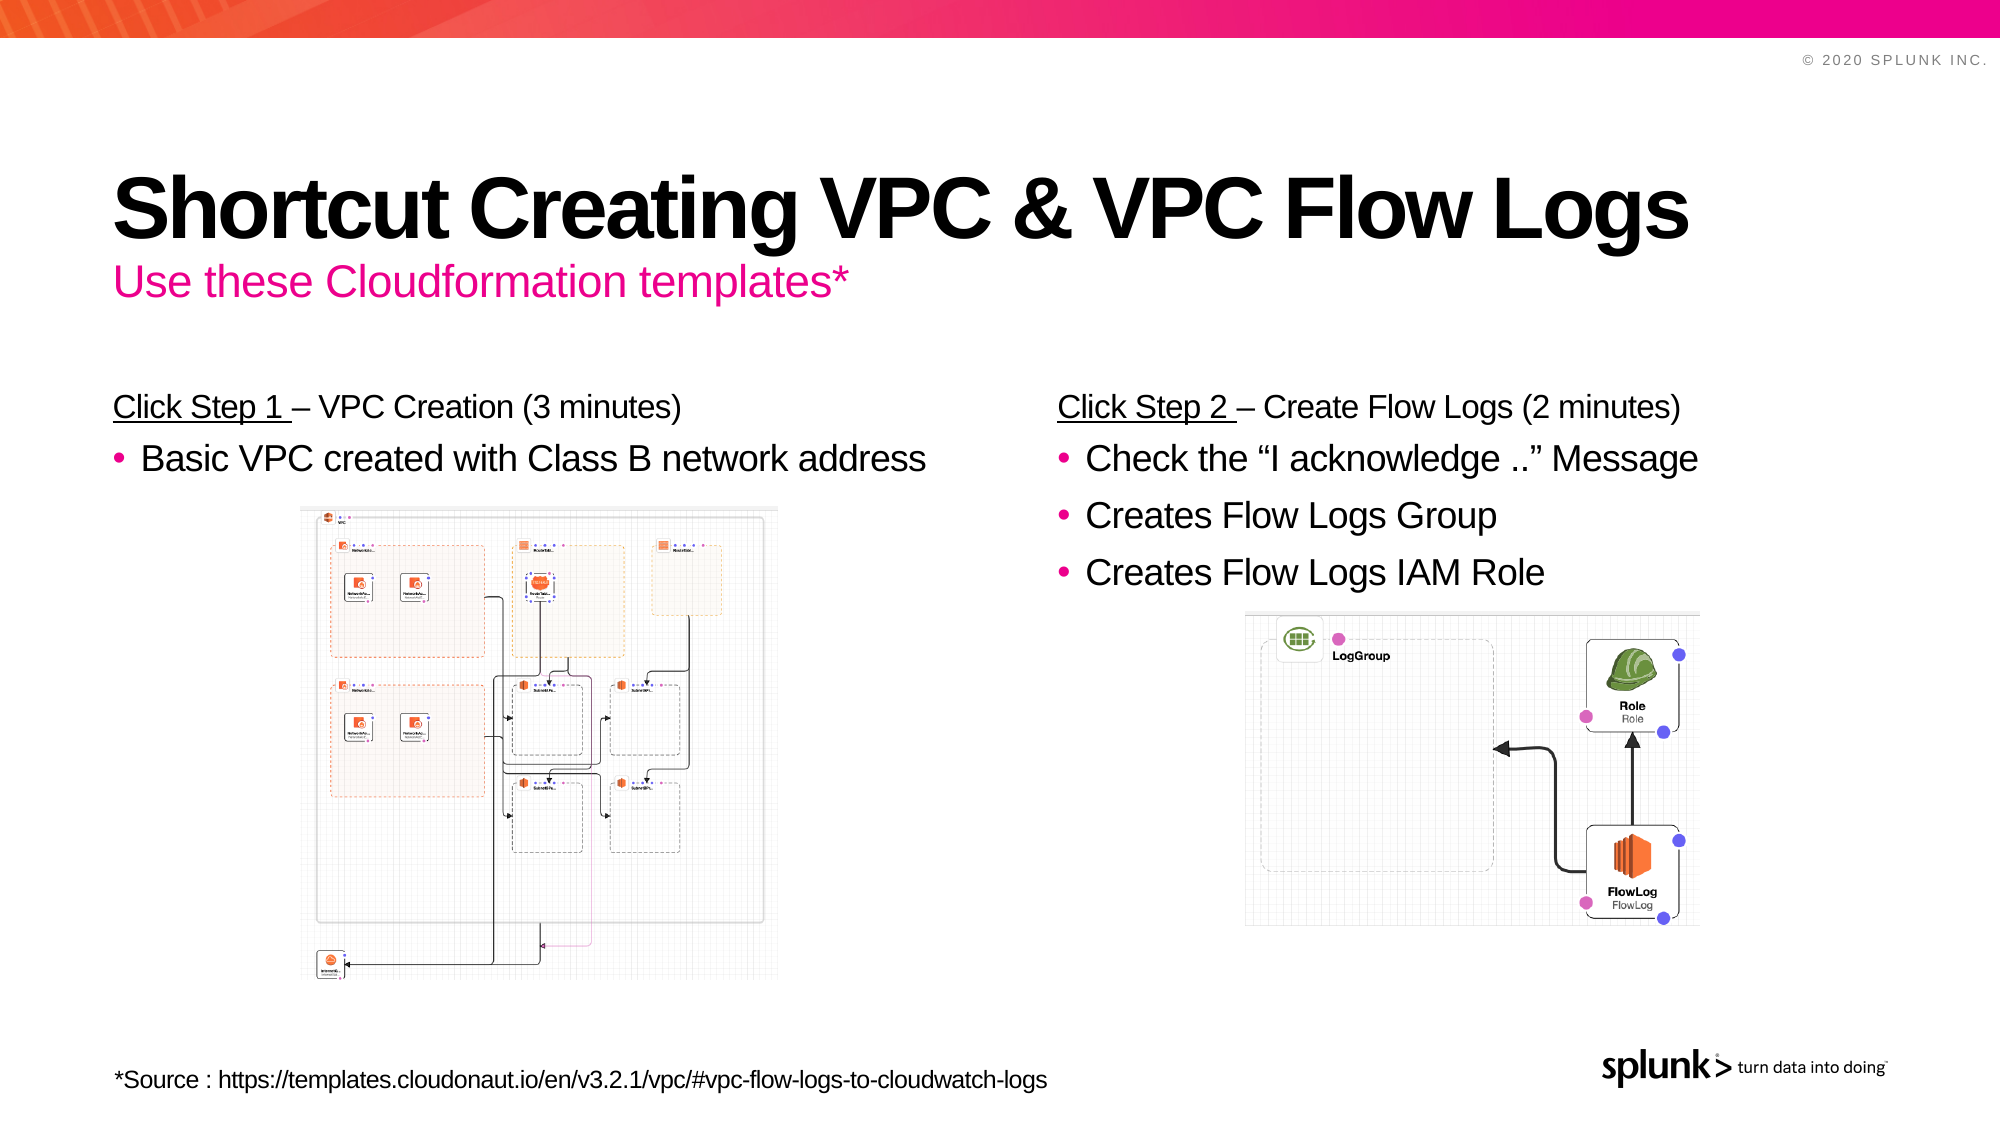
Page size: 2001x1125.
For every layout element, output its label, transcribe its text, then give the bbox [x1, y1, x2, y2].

title Shortcut Creating VPC & VPC Flow Logs [112, 85, 1887, 255]
picture [1245, 611, 1700, 926]
picture [1602, 1049, 1888, 1088]
list Click Step 2 – Create Flow Logs (2 minutes) Check the “I acknowledge ..” Message Creates Flow Logs Group Creates Flow Logs IAM Role [1057, 388, 1888, 1013]
list Use these Cloudformation templates* [112, 261, 1888, 308]
text_box *Source : https://templates.cloudonaut.io/en/v3.2.1/vpc/#vpc-flow-logs-to-cloudwatch-logs [114, 1063, 1050, 1094]
picture [300, 506, 778, 980]
list Click Step 1 – VPC Creation (3 minutes) Basic VPC created with Class B network address [112, 388, 943, 1013]
picture [0, 0, 2000, 38]
